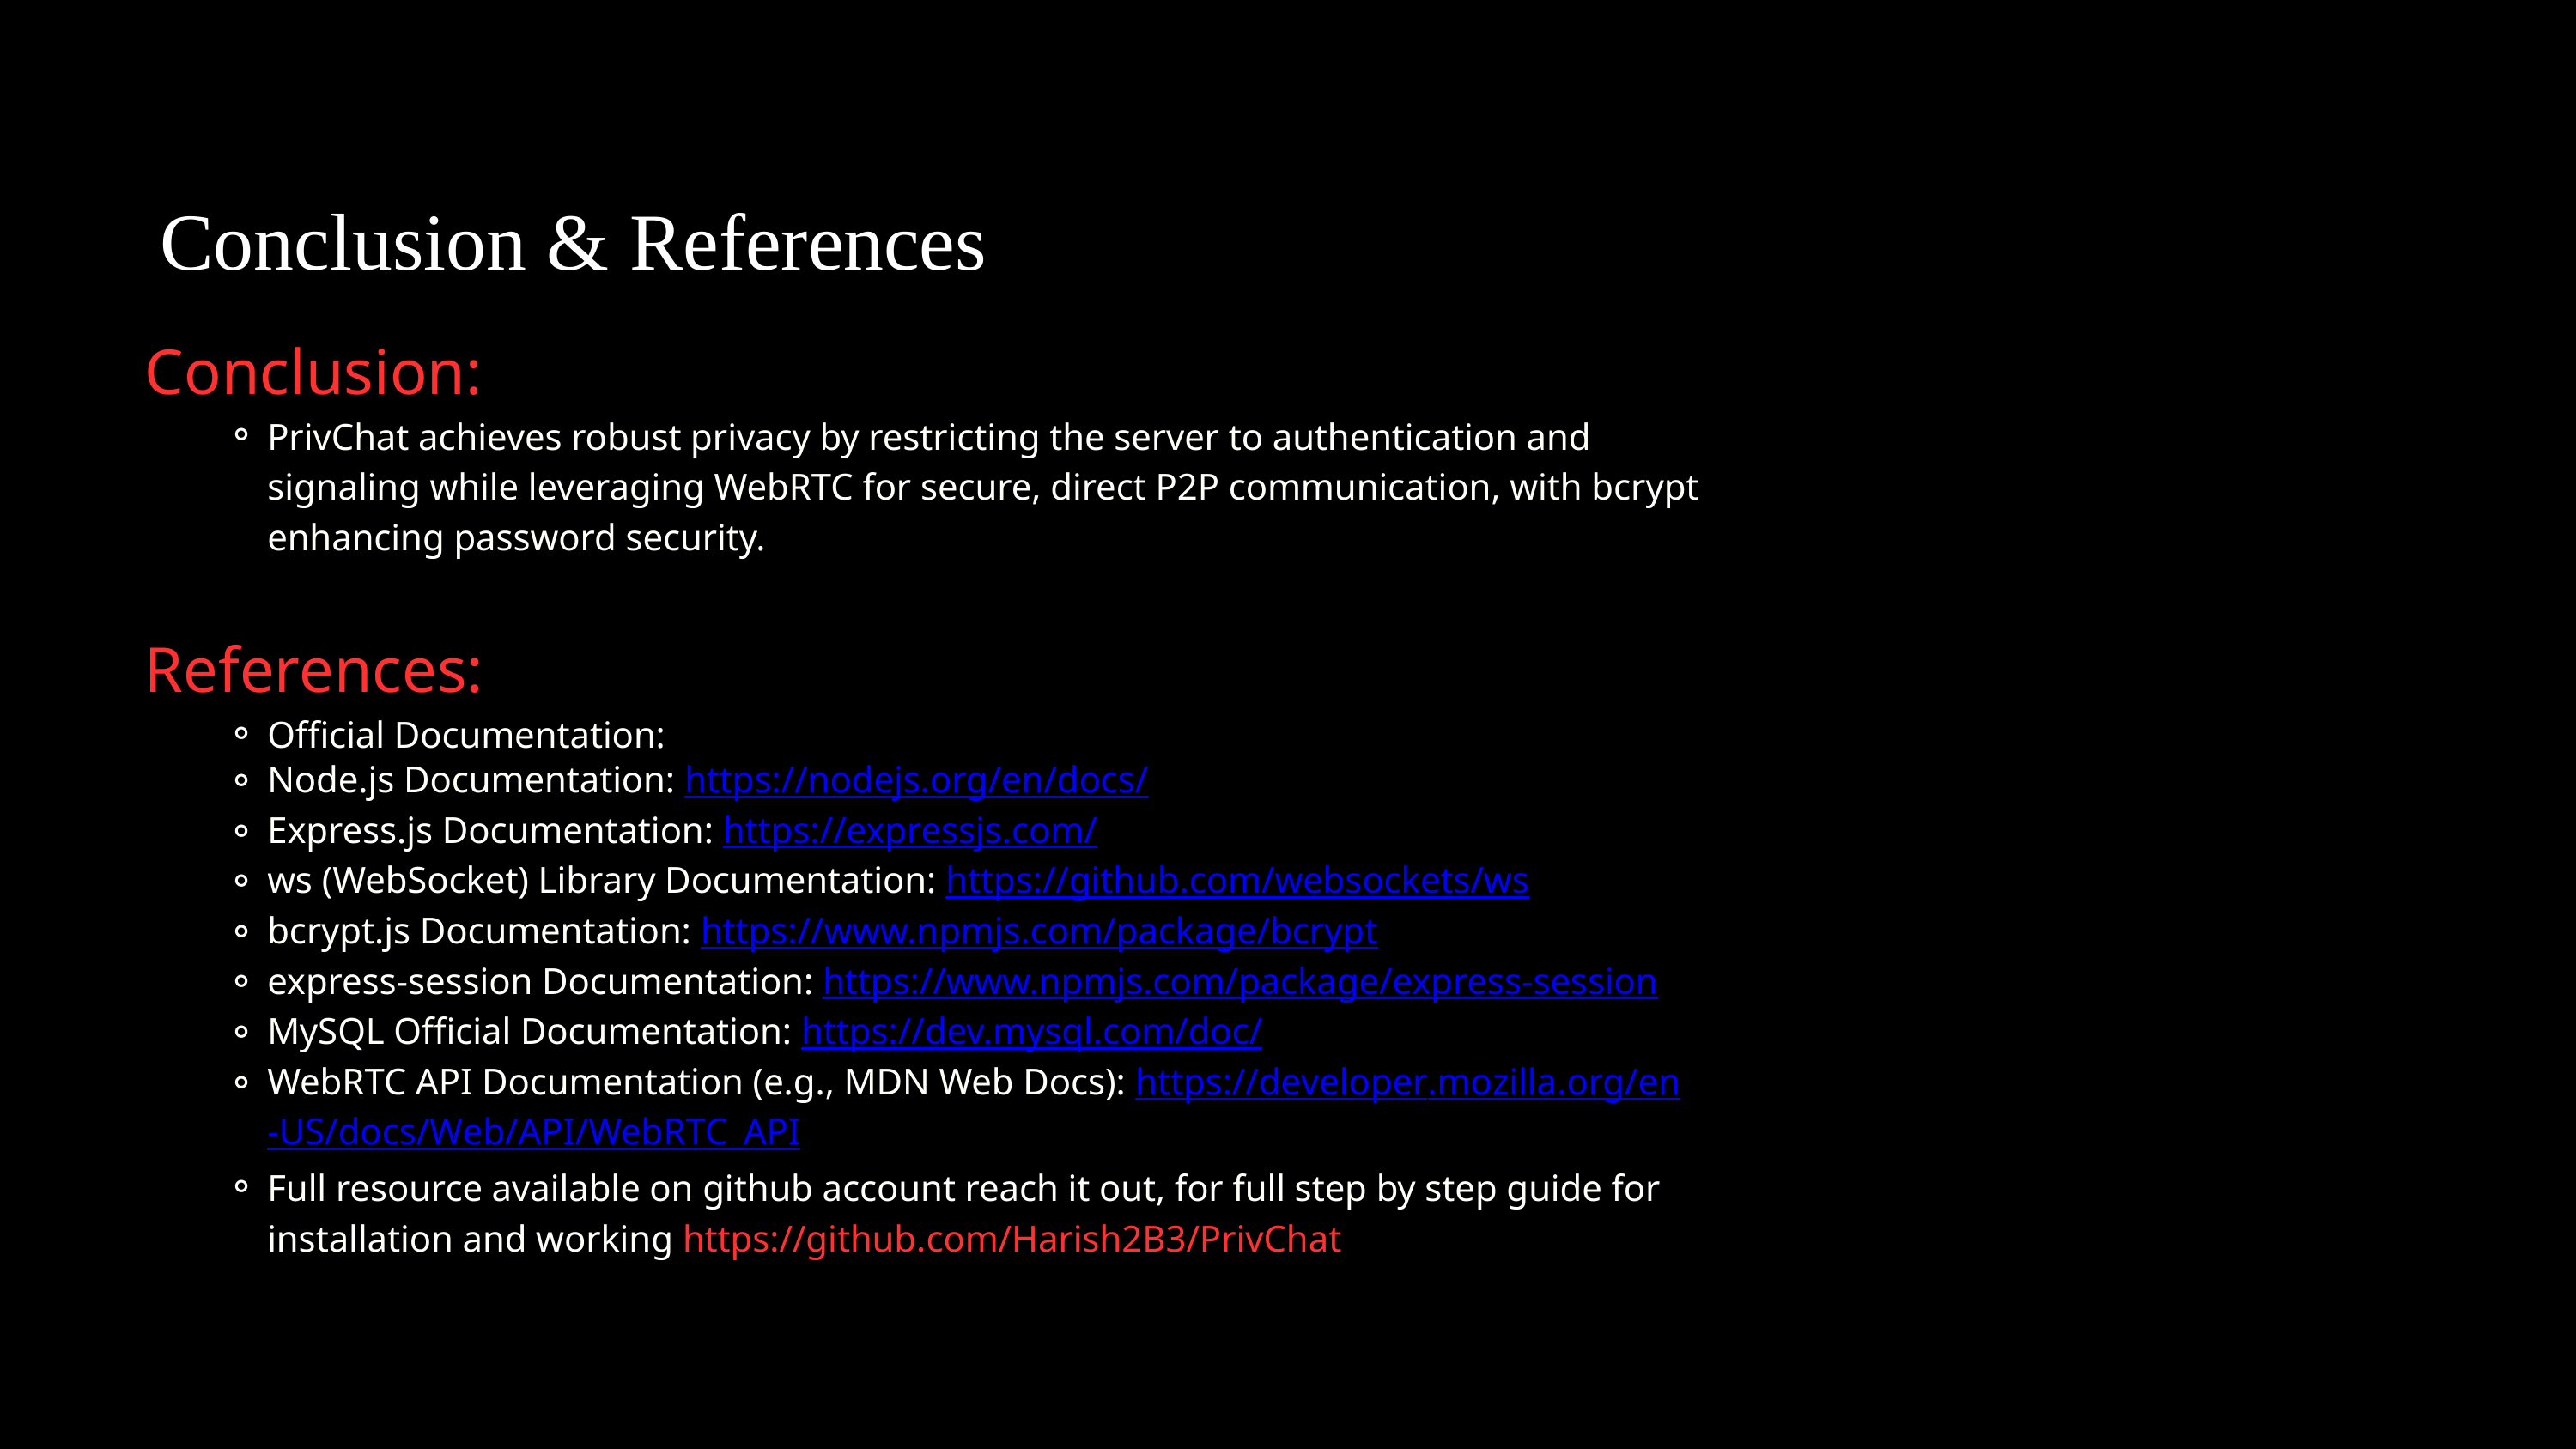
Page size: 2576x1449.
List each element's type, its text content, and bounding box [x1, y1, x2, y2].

text_box Conclusion: PrivChat achieves robust privacy by restricting the server to authentication and signaling while leveraging WebRTC for secure, direct P2P communication, with bcrypt enhancing password security. References: Official Documentation: Node.js Documentation: https://nodejs.org/en/docs/ Express.js Documentation: https://expressjs.com/ ws (WebSocket) Library Documentation: https://github.com/websockets/ws bcrypt.js Documentation: https://www.npmjs.com/package/bcrypt express-session Documentation: https://www.npmjs.com/package/express-session MySQL Official Documentation: https://dev.mysql.com/doc/ WebRTC API Documentation (e.g., MDN Web Docs): https://developer.mozilla.org/en-US/docs/Web/API/WebRTC_API Full resource available on github account reach it out, for full step by step guide for installation and working https://github.com/Harish2B3/PrivChat [144, 319, 1731, 1259]
text_box Conclusion & References [144, 202, 1003, 286]
